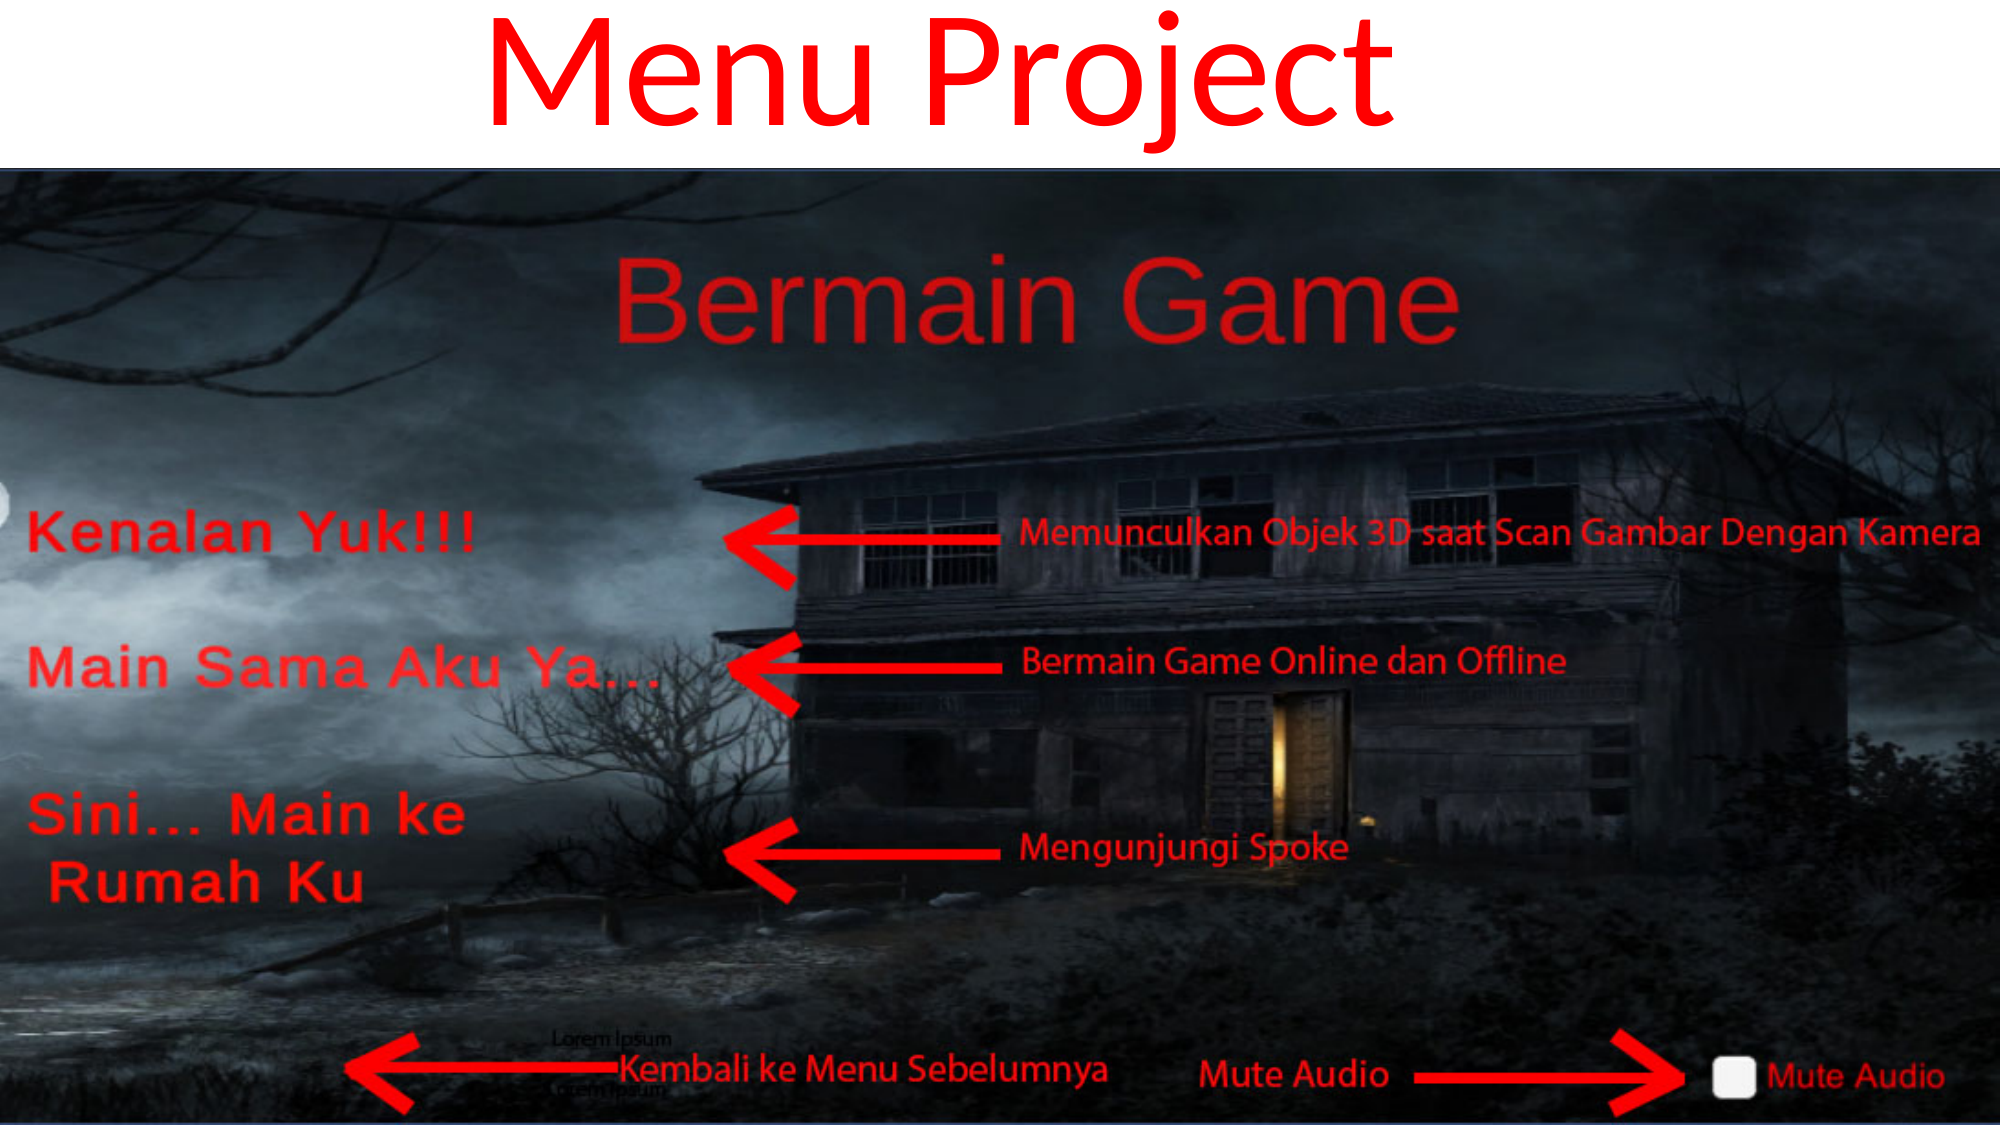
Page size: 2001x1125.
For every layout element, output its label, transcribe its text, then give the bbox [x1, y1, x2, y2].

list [0, 168, 2000, 1125]
text_box Menu Project [0, 0, 1879, 167]
